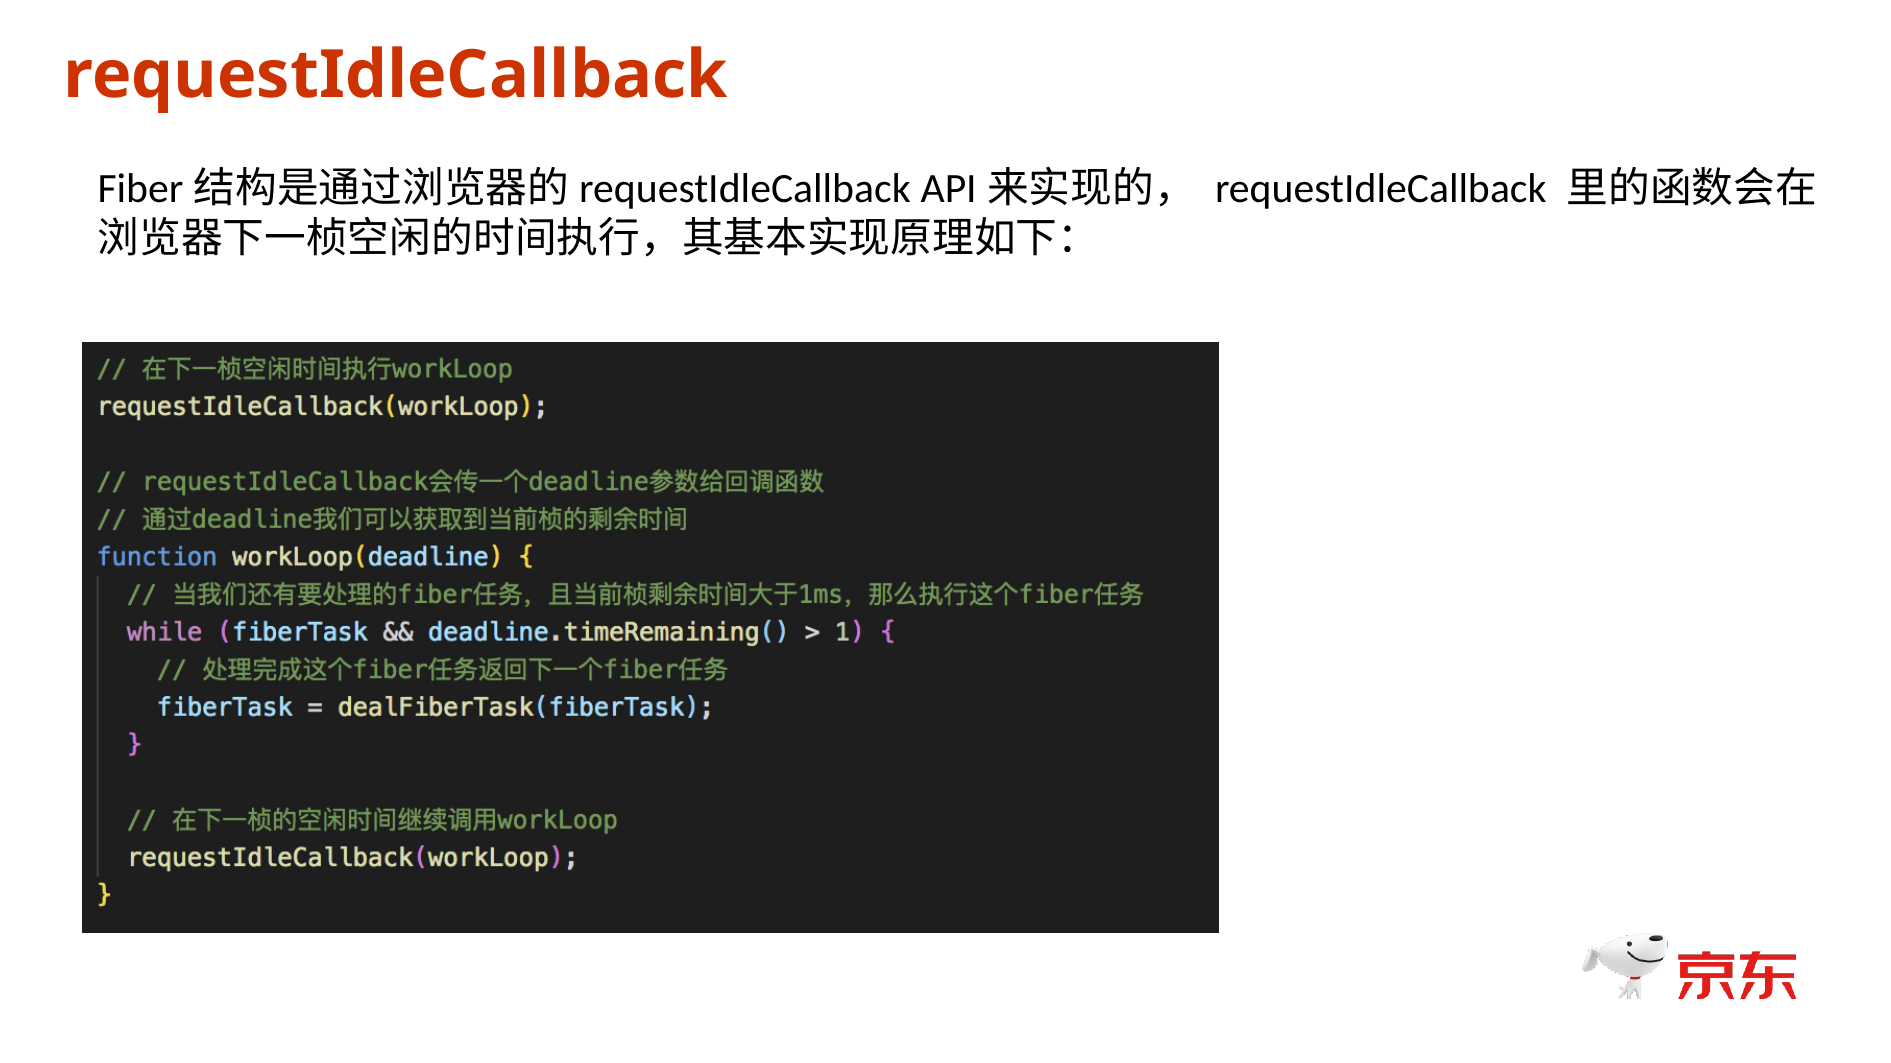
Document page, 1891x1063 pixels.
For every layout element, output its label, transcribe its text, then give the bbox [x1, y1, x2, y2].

picture [1582, 933, 1796, 999]
picture [82, 342, 1219, 933]
text_box Fiber结构是通过浏览器的requestIdleCallback API来实现的， requestIdleCallback 里的函数会在浏览器下一桢空闲的时间执行，其基本实现原理如下： [82, 153, 1843, 269]
list requestIdleCallback [48, 23, 1053, 130]
